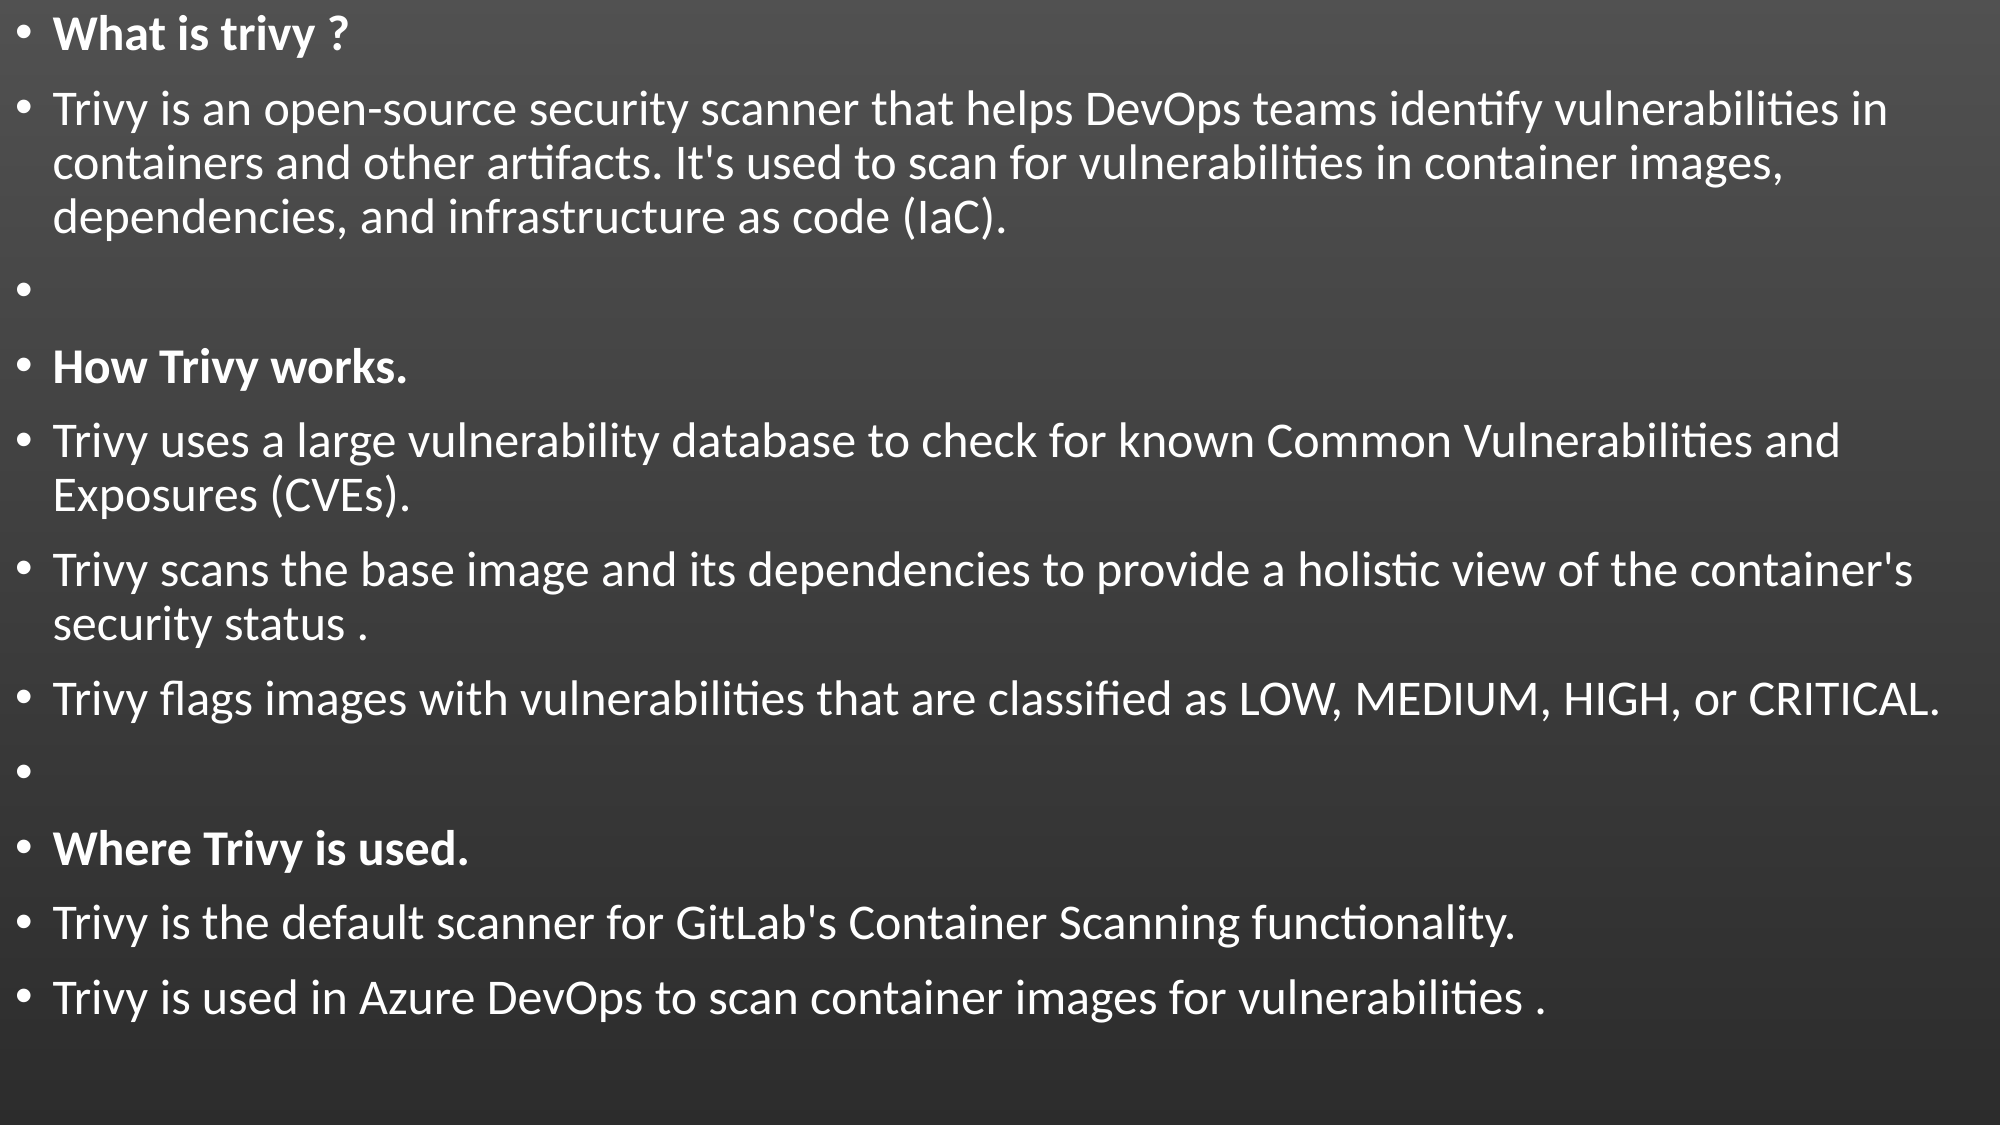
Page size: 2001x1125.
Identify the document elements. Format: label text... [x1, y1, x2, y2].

list What is trivy ? Trivy is an open-source security scanner that helps DevOps teams identify vulnerabilities in containers and other artifacts. It's used to scan for vulnerabilities in container images, dependencies, and infrastructure as code (IaC). How Trivy works. Trivy uses a large vulnerability database to check for known Common Vulnerabilities and Exposures (CVEs). Trivy scans the base image and its dependencies to provide a holistic view of the container's security status . Trivy flags images with vulnerabilities that are classified as LOW, MEDIUM, HIGH, or CRITICAL. Where Trivy is used. Trivy is the default scanner for GitLab's Container Scanning functionality. Trivy is used in Azure DevOps to scan container images for vulnerabilities . [0, 0, 2000, 1125]
